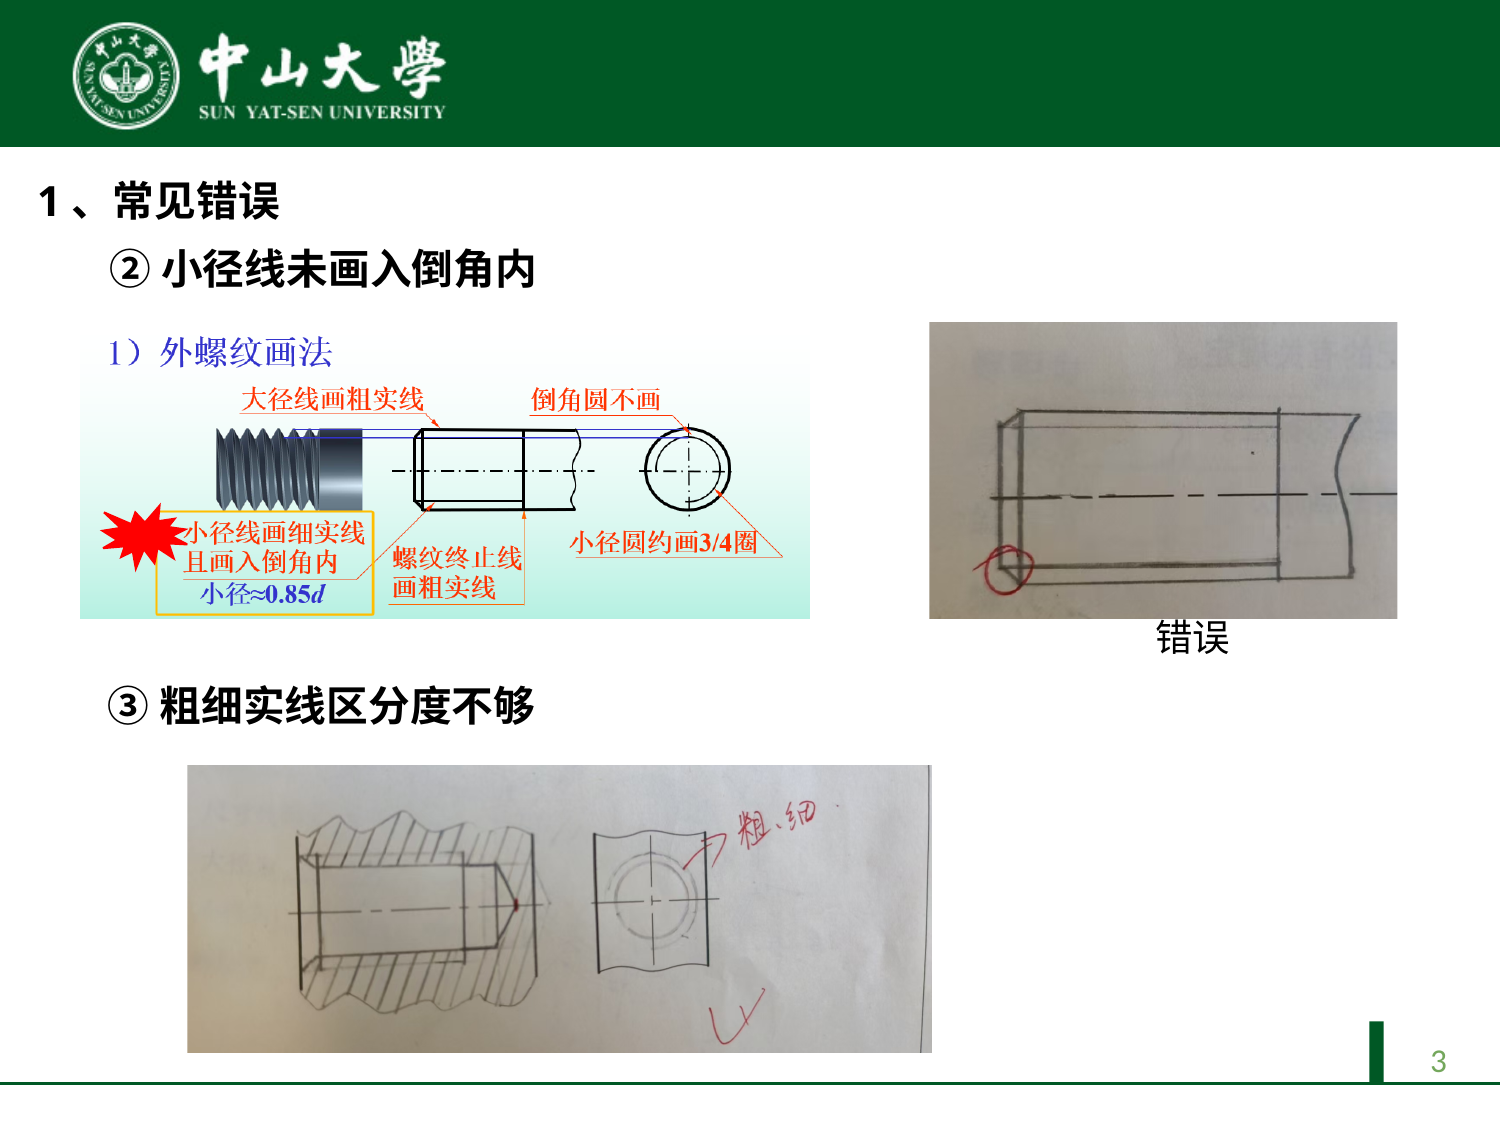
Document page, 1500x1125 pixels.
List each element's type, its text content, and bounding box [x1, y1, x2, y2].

text_box 1、常见错误 [22, 167, 295, 233]
picture [929, 236, 1398, 705]
text_box ③粗细实线区分度不够 [93, 672, 416, 738]
slide_number 3 [1124, 1084, 1462, 1090]
picture [80, 322, 932, 1125]
slide_number 3 [1124, 1029, 1462, 1083]
picture [45, 0, 465, 147]
text_box [0, 0, 1500, 148]
text_box [1368, 1020, 1385, 1029]
text_box ②小径线未画入倒角内 [94, 235, 590, 301]
